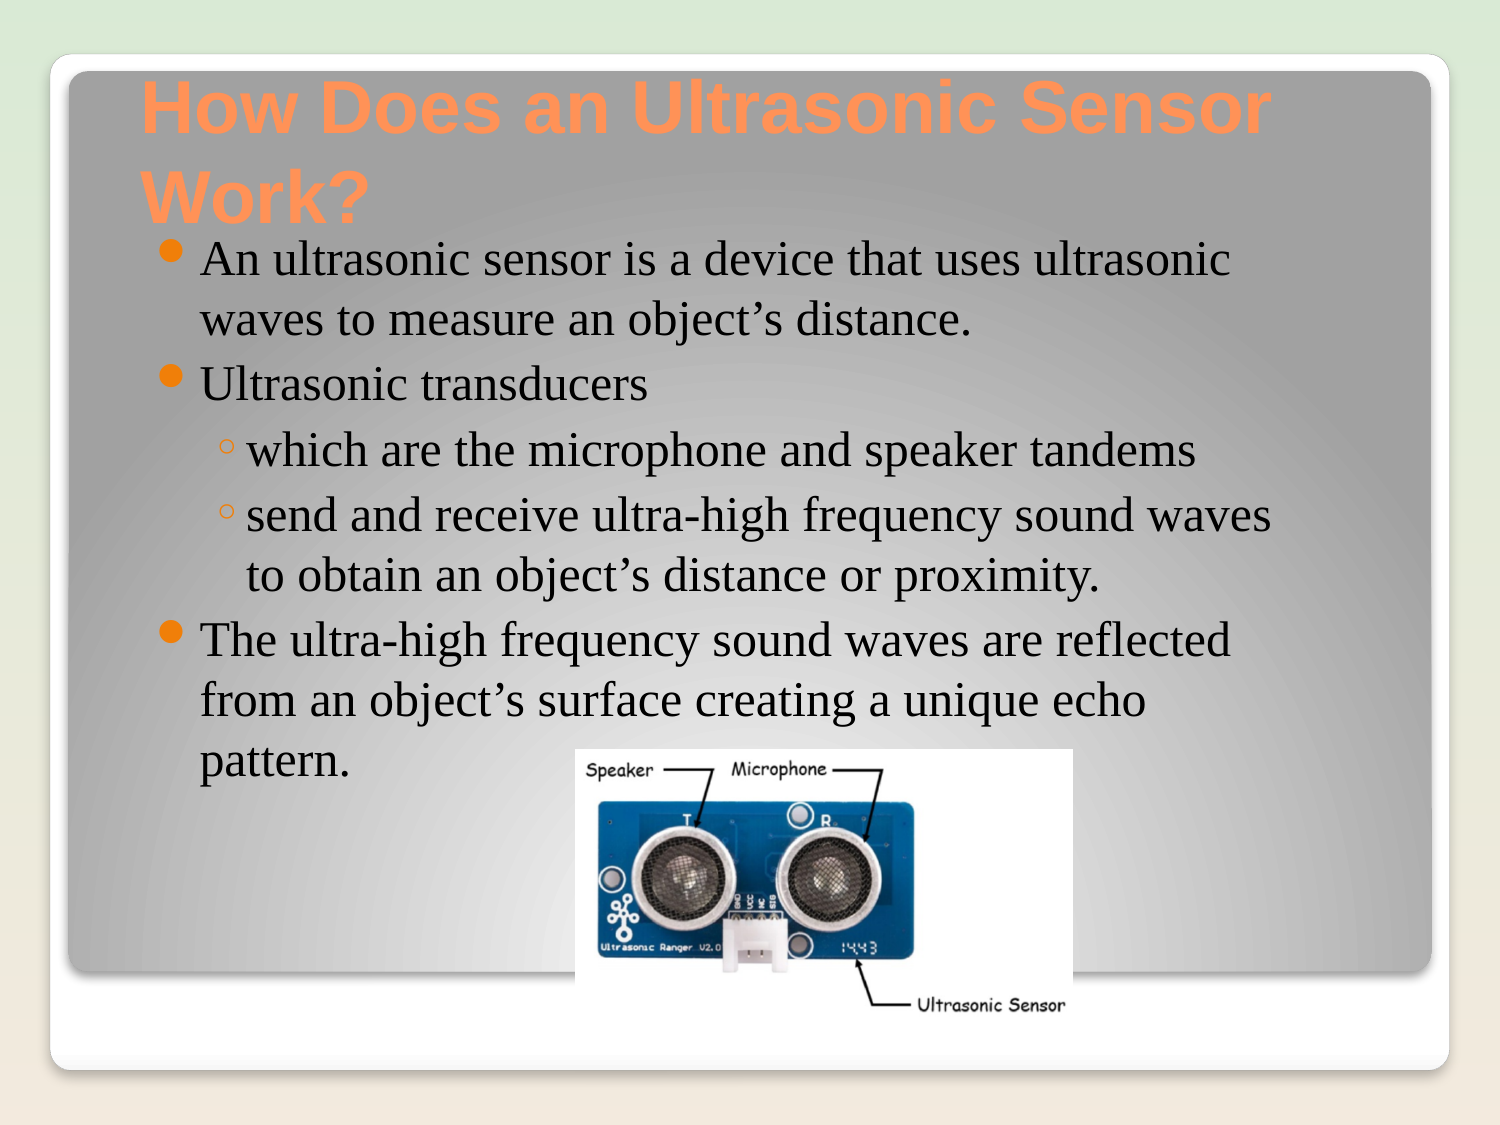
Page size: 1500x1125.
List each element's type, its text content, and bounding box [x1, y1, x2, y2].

picture [574, 749, 1073, 1023]
title How Does an Ultrasonic Sensor Work? [126, 0, 1403, 246]
list An ultrasonic sensor is a device that uses ultrasonic waves to measure an object’s distance. Ultrasonic transducers which are the microphone and speaker tandems send and receive ultra-high frequency sound waves to obtain an object’s distance or proximity. The ultra-high frequency sound waves are reflected from an object’s surface creating a unique echo pattern. [126, 210, 1322, 871]
